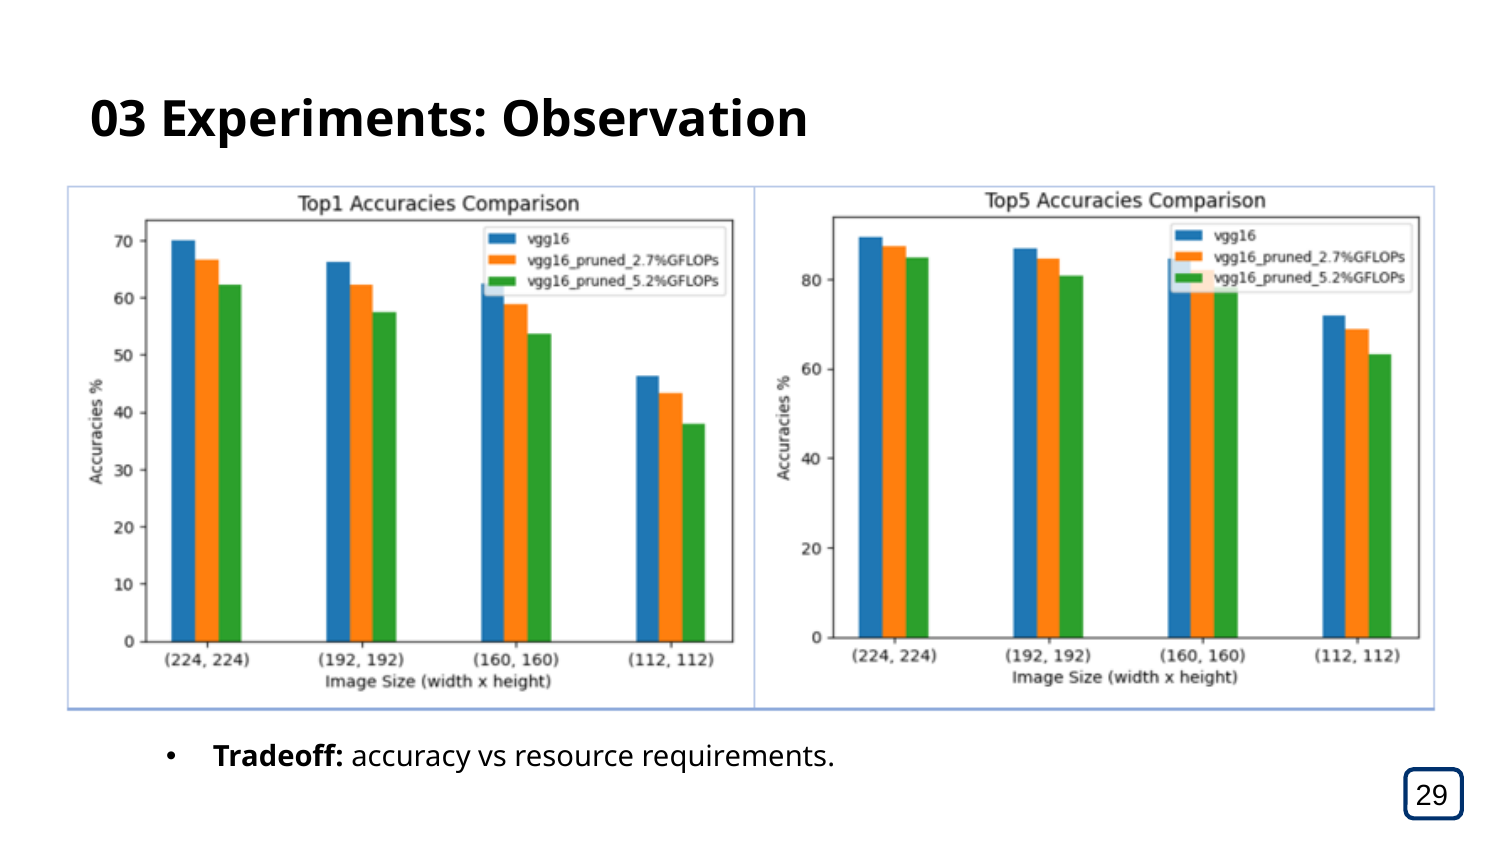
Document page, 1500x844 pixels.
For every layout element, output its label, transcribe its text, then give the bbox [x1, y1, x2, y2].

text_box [1400, 768, 1476, 820]
picture [59, 178, 1441, 715]
title 03 Experiments: Observation [75, 67, 1427, 162]
text_box Tradeoff: accuracy vs resource requirements. [151, 730, 1282, 781]
